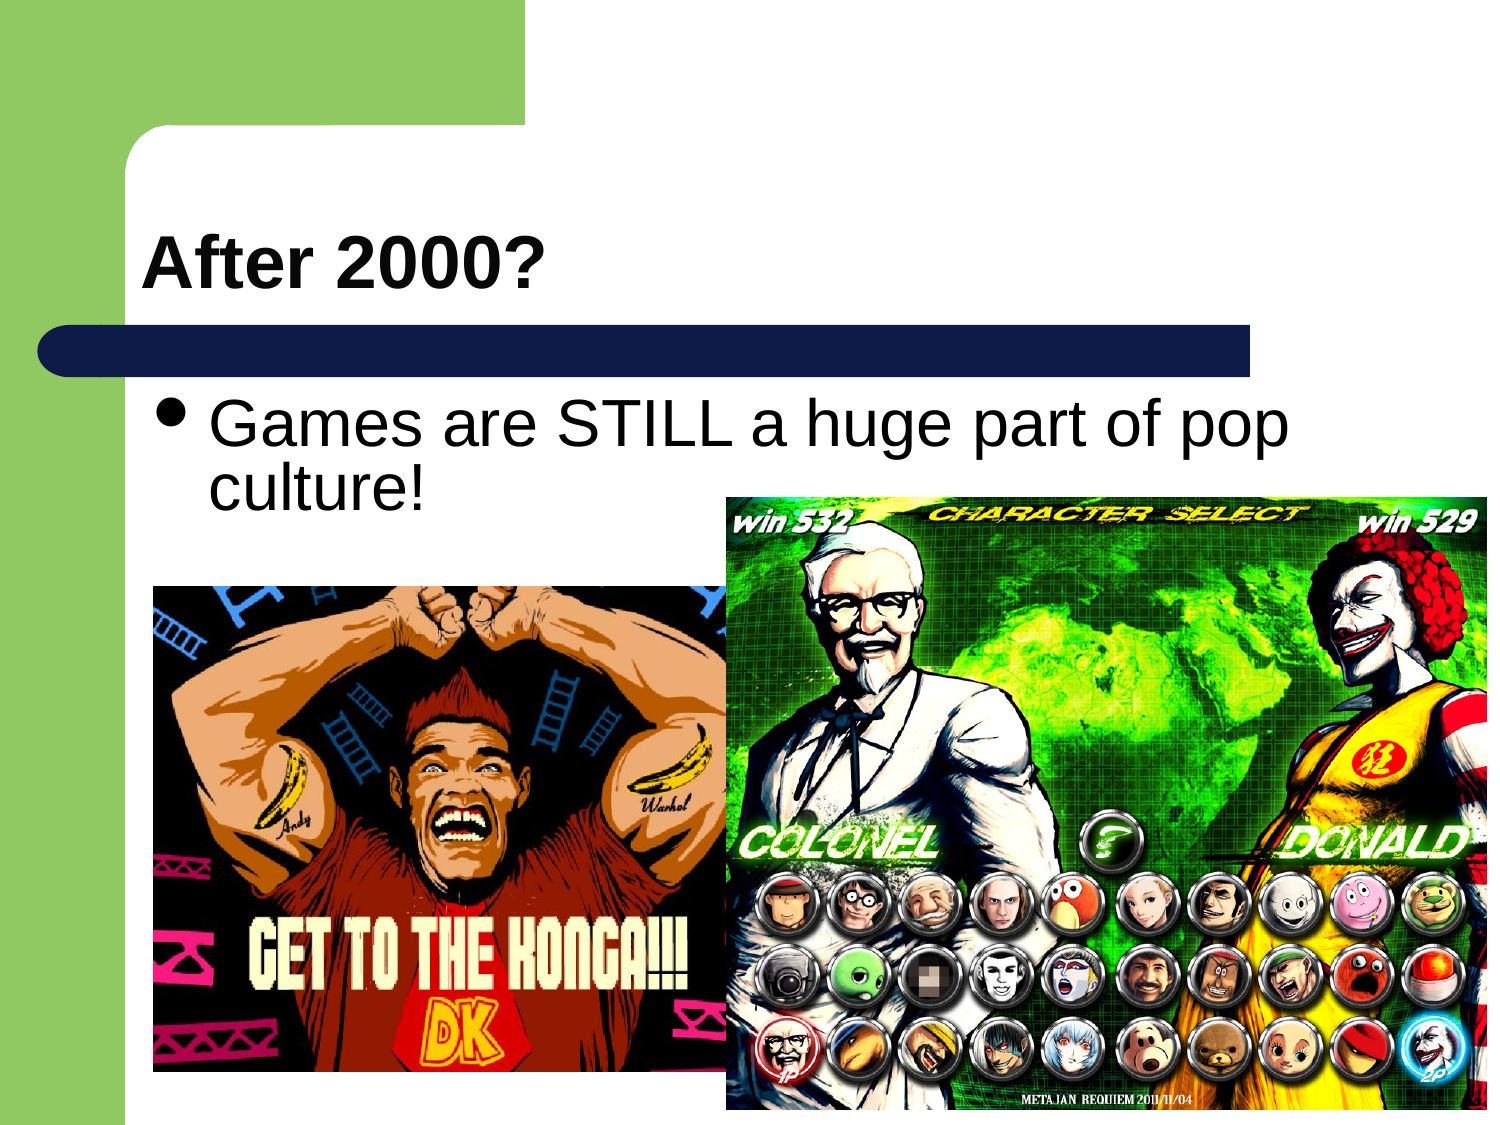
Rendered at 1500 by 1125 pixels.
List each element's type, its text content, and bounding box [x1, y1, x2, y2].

title After 2000? [125, 125, 1500, 313]
picture [153, 497, 1487, 1110]
list Games are STILL a huge part of pop culture! [137, 387, 1500, 999]
